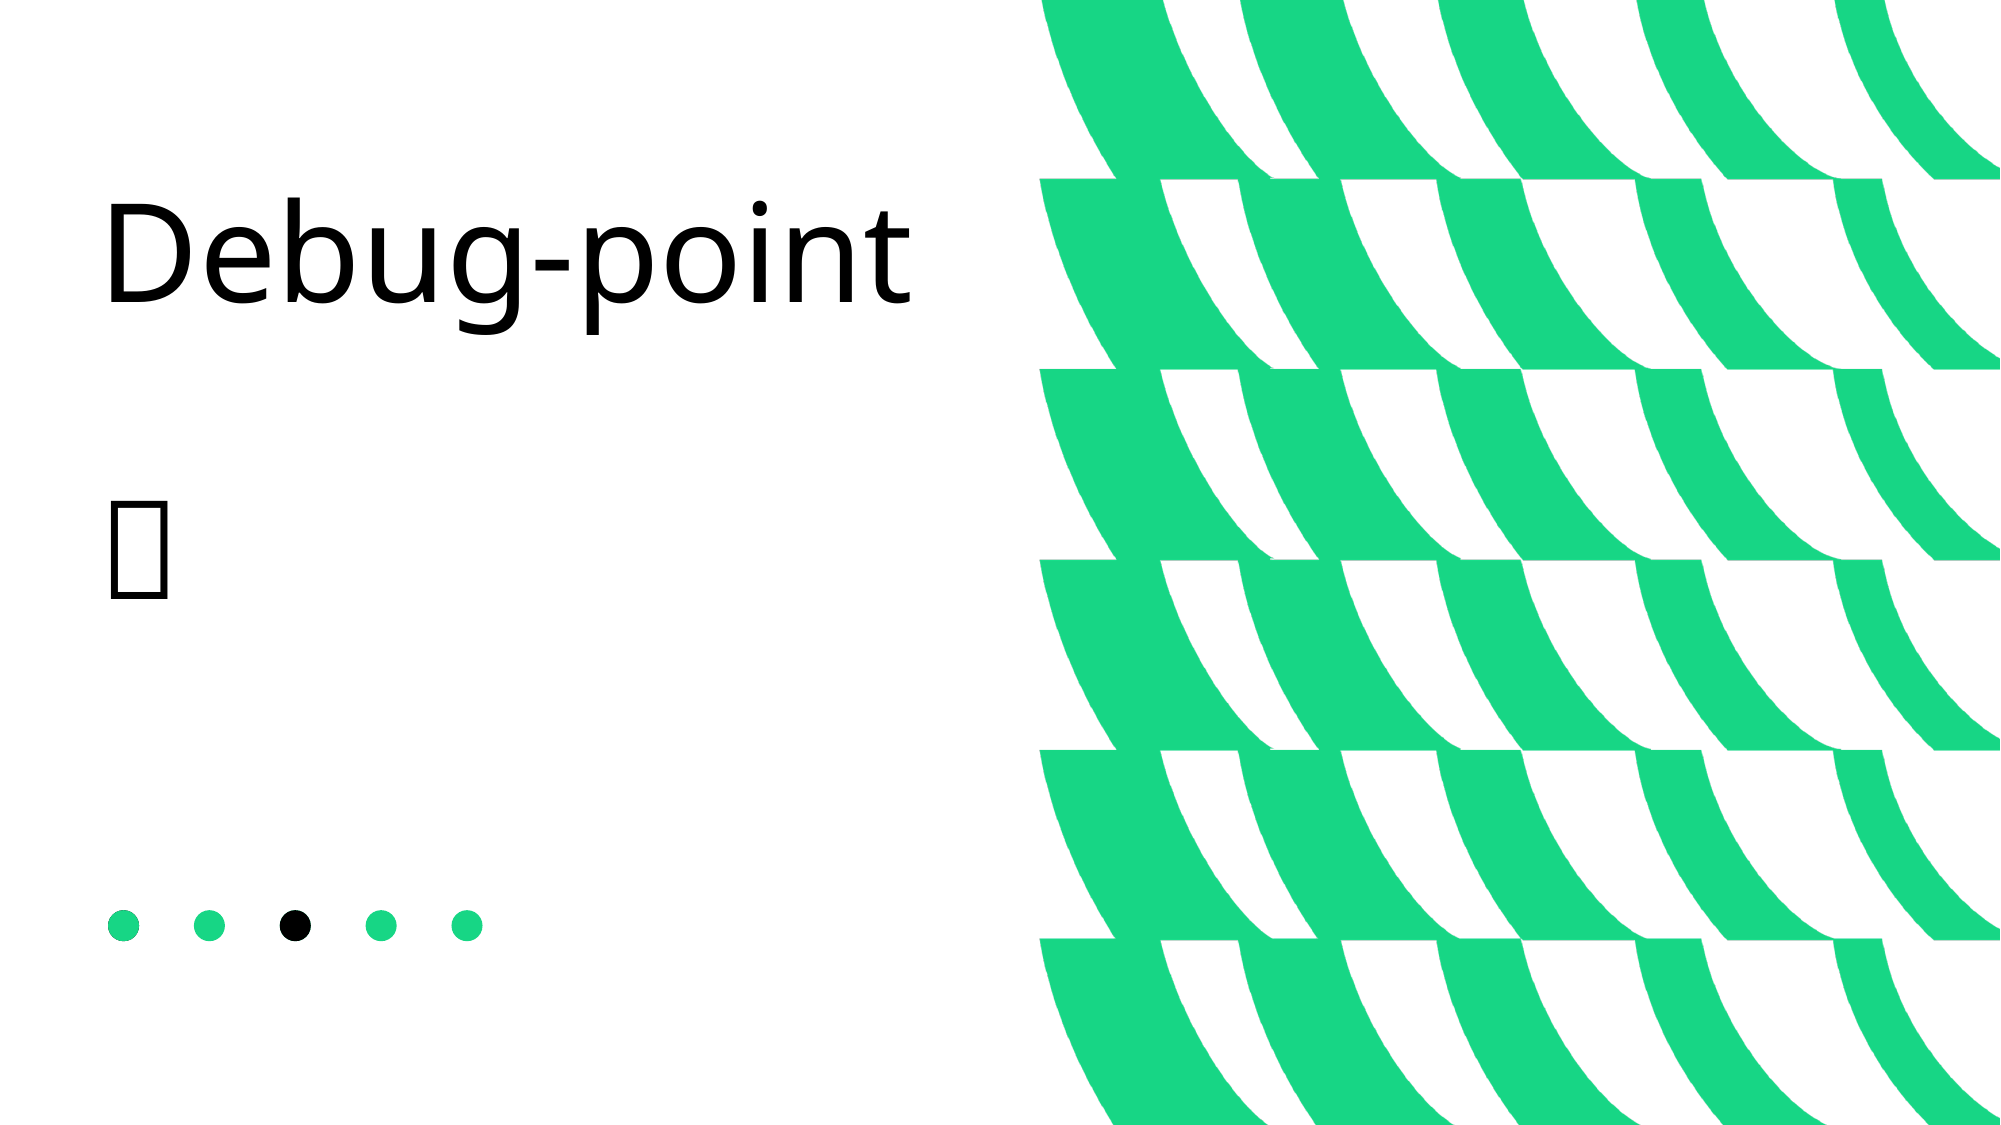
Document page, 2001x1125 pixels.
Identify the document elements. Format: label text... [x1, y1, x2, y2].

text_box [192, 909, 226, 943]
text_box [106, 909, 141, 943]
text_box [450, 909, 484, 943]
text_box [278, 909, 312, 943]
picture [1035, 0, 2000, 1125]
title Debug-point 🔴 [98, 183, 1035, 634]
text_box [364, 909, 398, 943]
